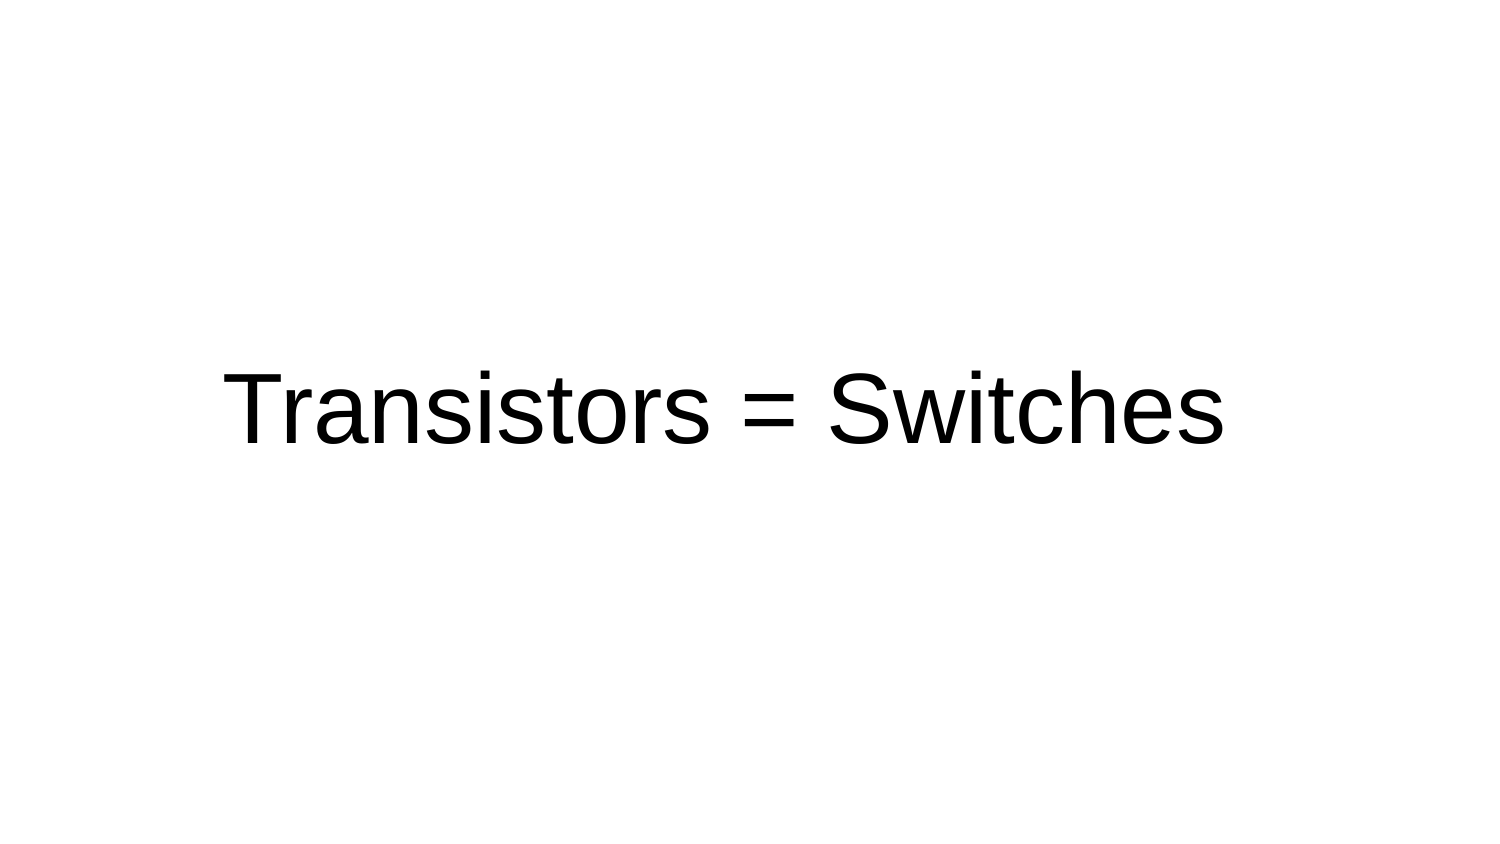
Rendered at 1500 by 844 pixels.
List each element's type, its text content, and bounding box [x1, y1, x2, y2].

title Transistors = Switches [80, 73, 1370, 745]
